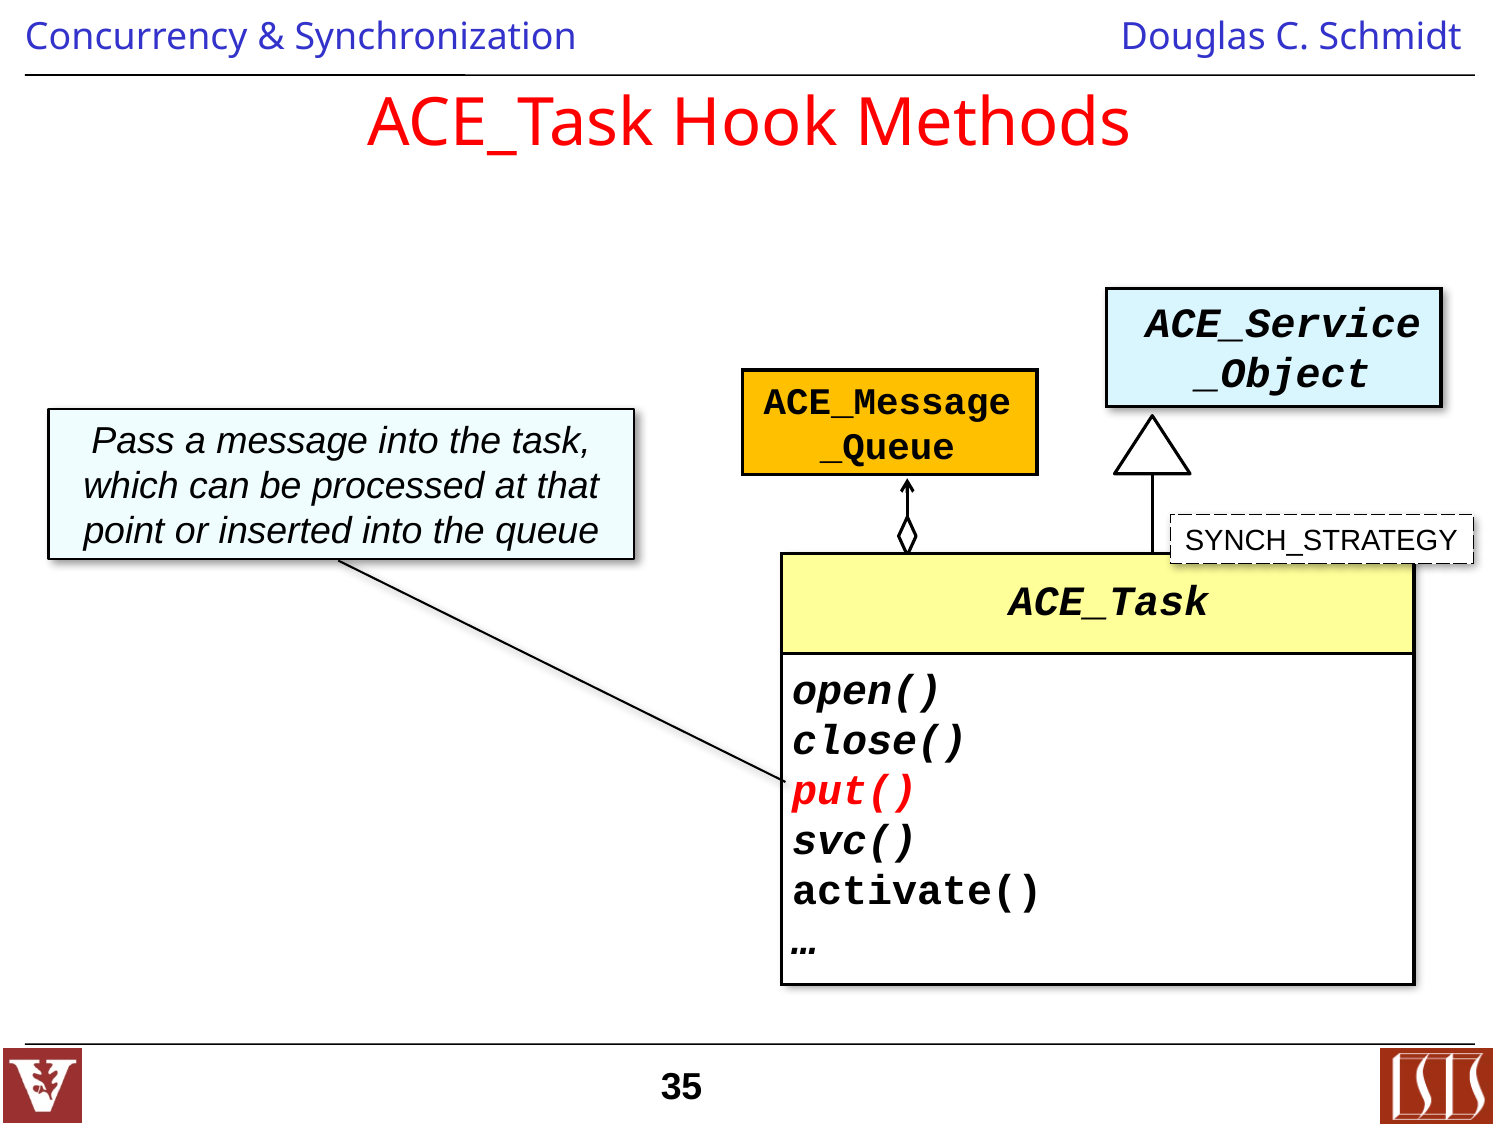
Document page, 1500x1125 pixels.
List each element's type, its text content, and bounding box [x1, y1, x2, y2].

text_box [738, 369, 1038, 476]
text_box open() close() put() svc() activate() … [777, 655, 1414, 1014]
text_box [781, 553, 1415, 654]
text_box ACE_Task [868, 565, 1350, 643]
text_box [1106, 288, 1441, 407]
text_box SYNCH_STRATEGY [1170, 514, 1474, 564]
text_box [912, 527, 917, 545]
text_box [1114, 415, 1191, 474]
text_box ACE_Service_Object [1129, 288, 1437, 365]
picture [3, 1048, 82, 1123]
title ACE_Task Hook Methods [24, 87, 1476, 151]
text_box Pass a message into the task, which can be processed at that point or inserted into the queue [48, 408, 635, 559]
picture [1380, 1048, 1493, 1124]
text_box [898, 528, 902, 544]
